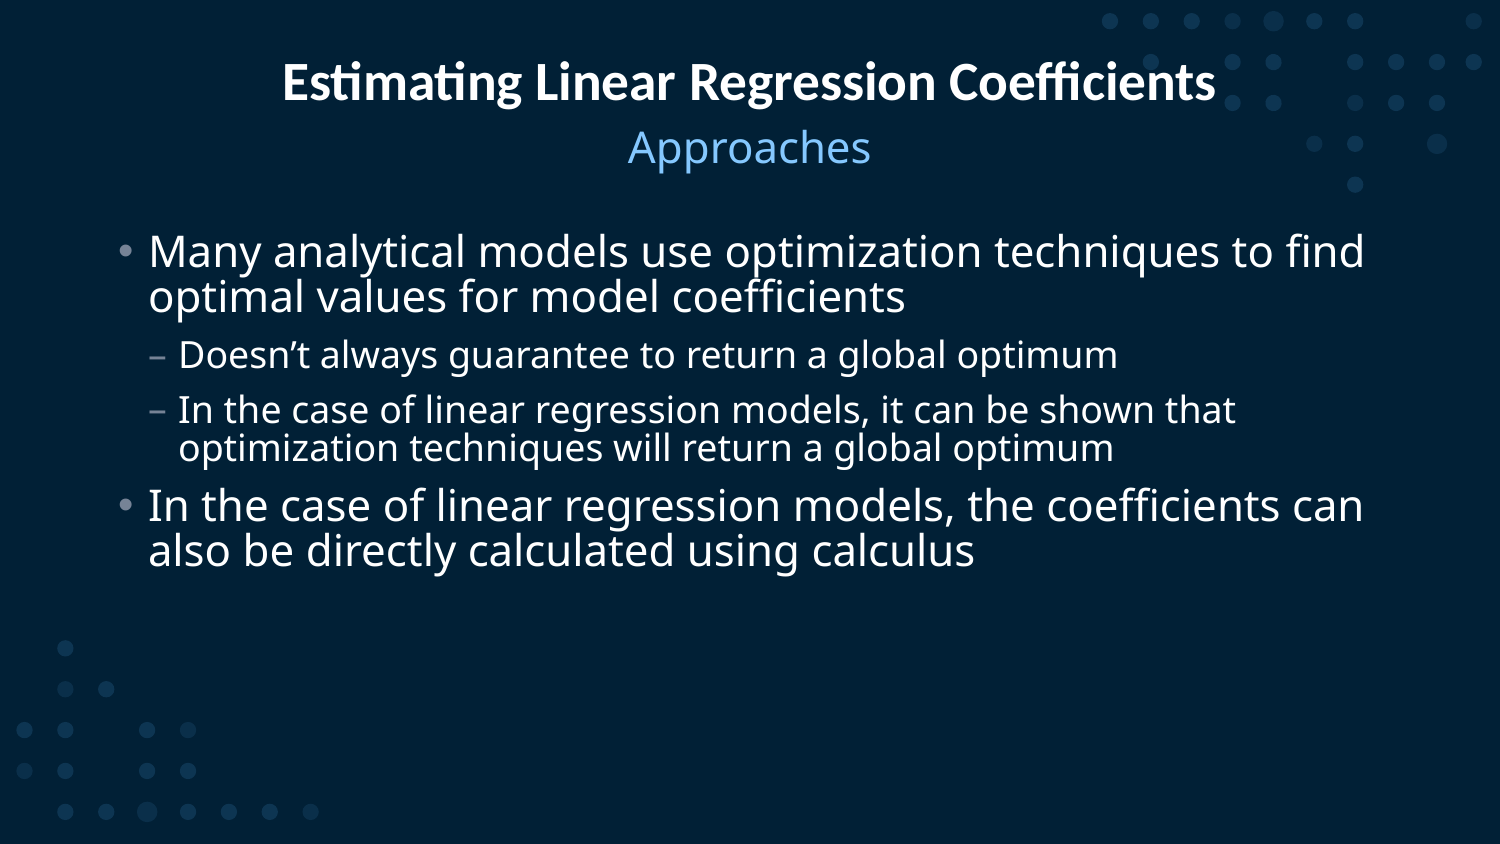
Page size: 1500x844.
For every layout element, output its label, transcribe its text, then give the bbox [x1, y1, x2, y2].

list Many analytical models use optimization techniques to find optimal values for model coefficients Doesn’t always guarantee to return a global optimum In the case of linear regression models, it can be shown that optimization techniques will return a global optimum In the case of linear regression models, the coefficients can also be directly calculated using calculus [103, 224, 1397, 760]
title Estimating Linear Regression Coefficients [103, 44, 1397, 120]
list Approaches [103, 120, 1397, 196]
